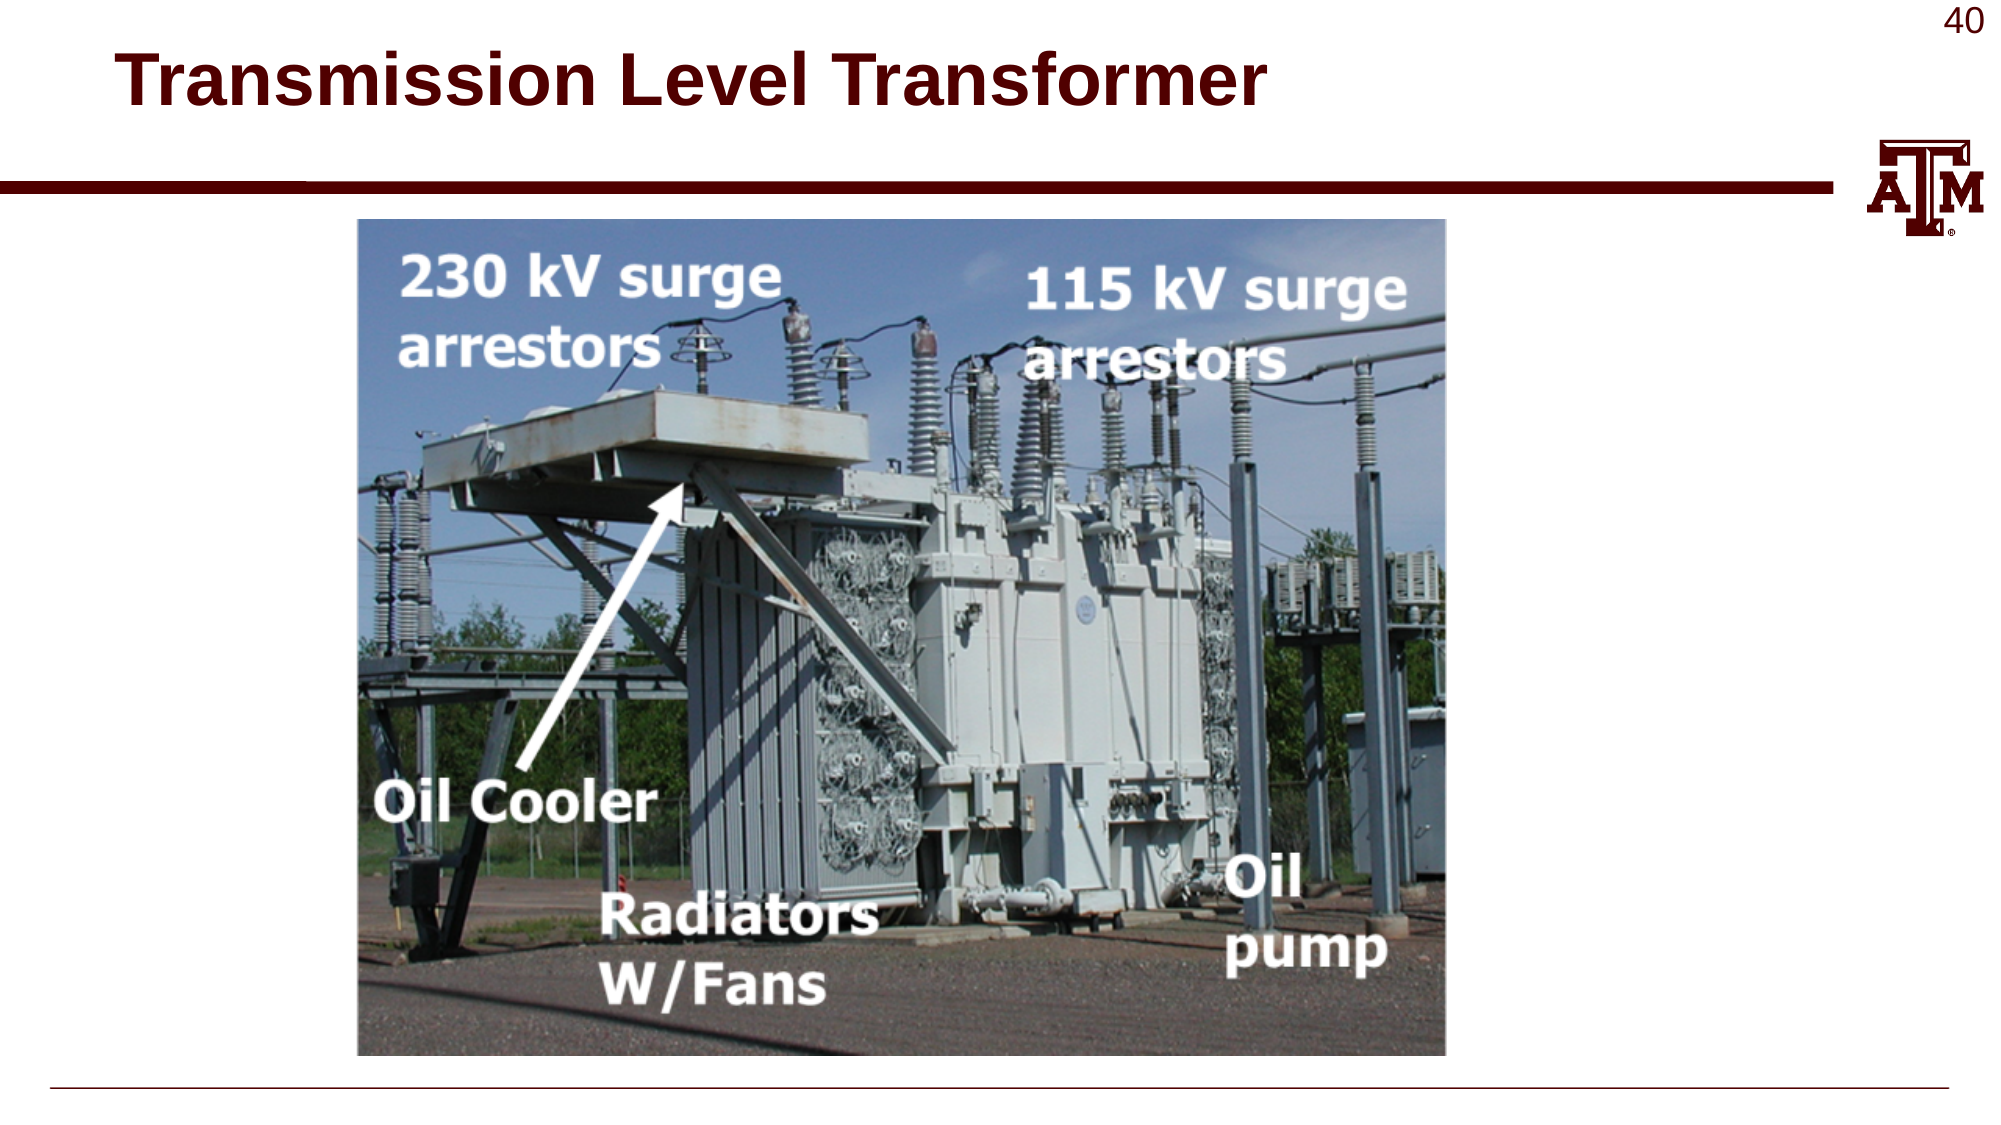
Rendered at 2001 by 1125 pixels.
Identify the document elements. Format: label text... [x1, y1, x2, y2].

picture [1850, 112, 2000, 263]
picture [337, 218, 1461, 1057]
title Transmission Level Transformer [99, 12, 1851, 151]
